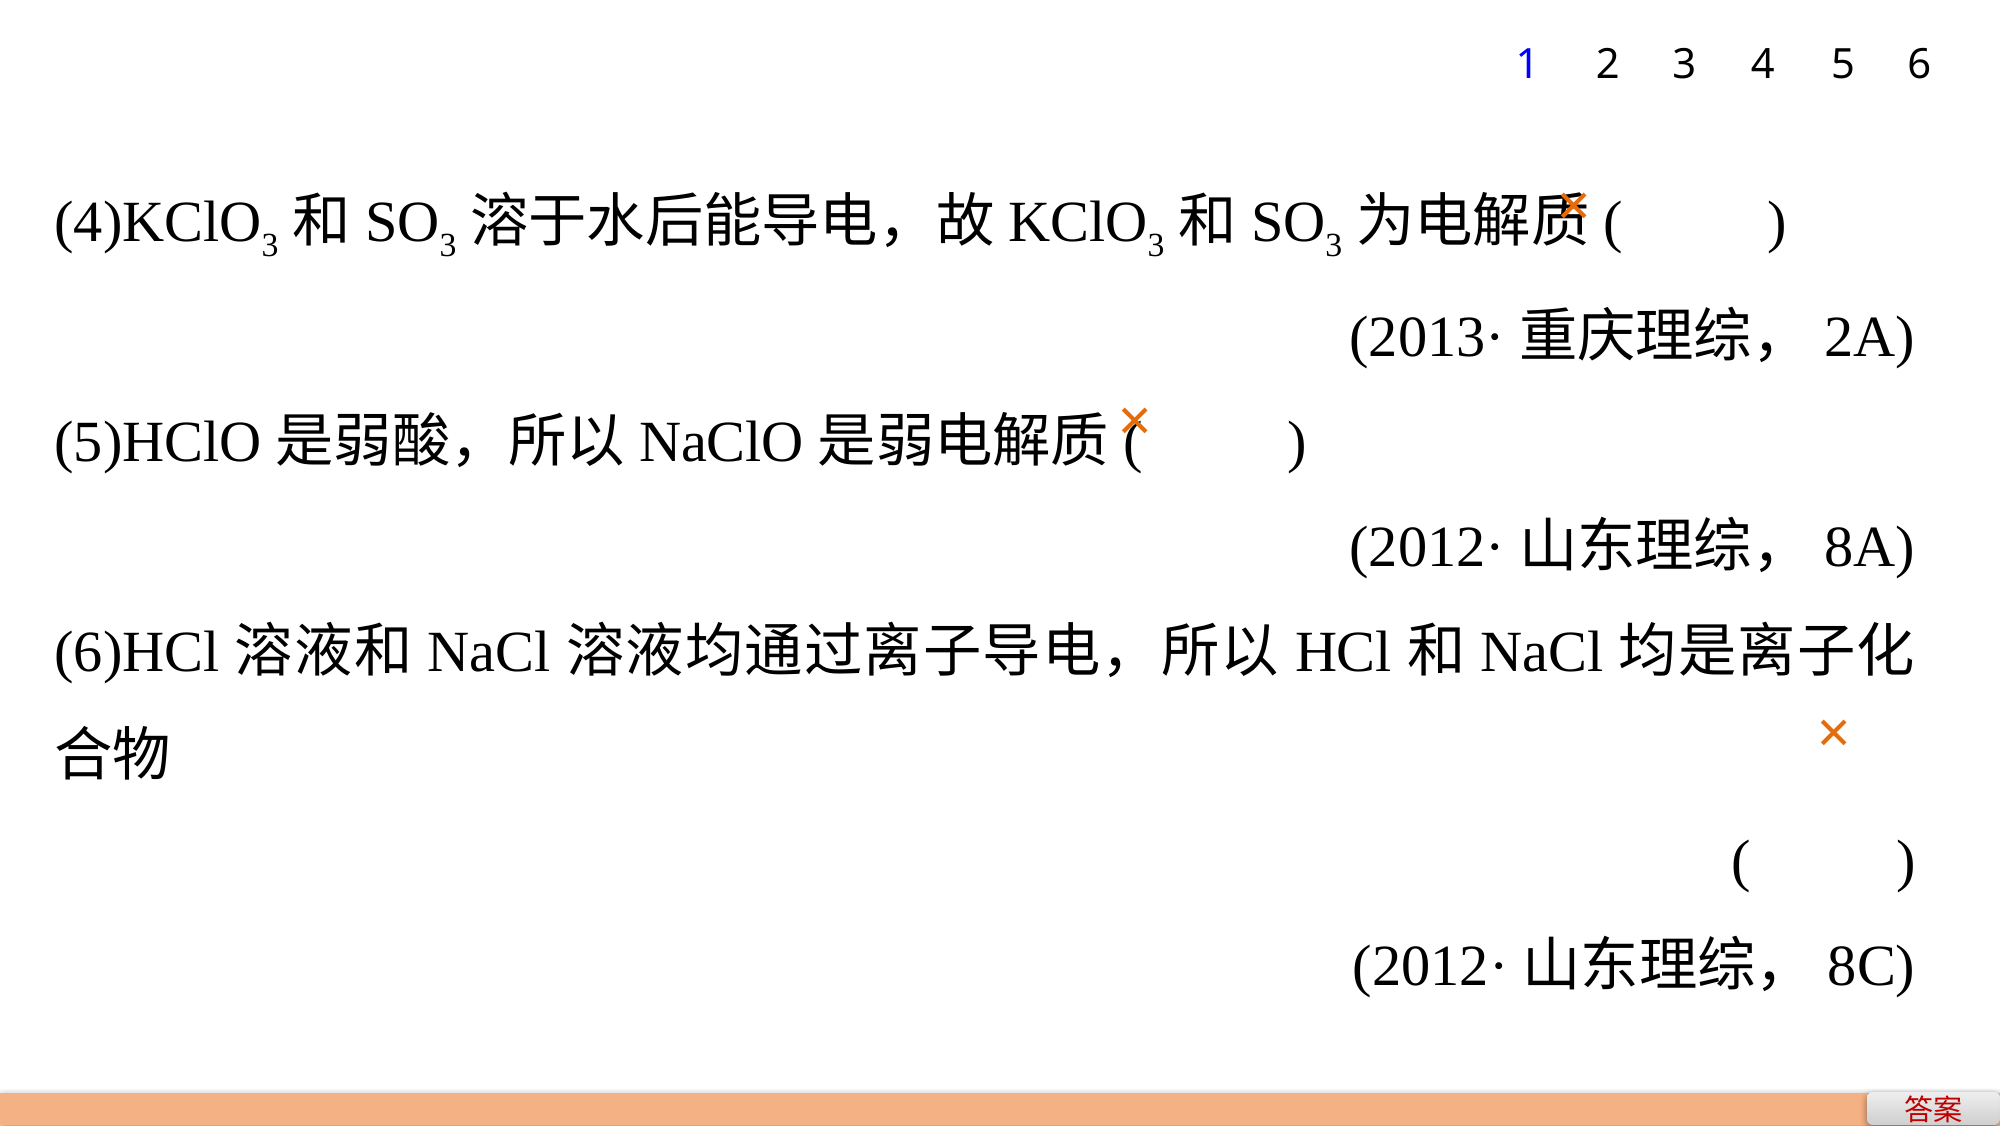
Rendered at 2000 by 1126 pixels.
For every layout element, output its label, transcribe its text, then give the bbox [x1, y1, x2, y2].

text_box × [1802, 687, 1866, 773]
text_box 5 [1812, 15, 1874, 110]
text_box 1 [1494, 15, 1561, 110]
text_box 3 [1655, 15, 1713, 110]
text_box (4)KClO3和SO3溶于水后能导电，故KClO3和SO3为电解质( ) (2013·重庆理综，2A) (5)HClO是弱酸，所以NaClO是弱电解质( ) (2012·山东理综，8A) (6)HCl溶液和NaCl溶液均通过离子导电，所以HCl和NaCl均是离子化合物 ( ) (2012·山东理综，8C) [39, 136, 1931, 1005]
text_box 答案 [1866, 1091, 2000, 1126]
text_box × [1542, 160, 1606, 246]
text_box [0, 1092, 1866, 1126]
text_box 4 [1730, 15, 1796, 110]
text_box 2 [1577, 15, 1639, 110]
text_box × [1104, 375, 1168, 461]
text_box 6 [1890, 15, 1948, 110]
